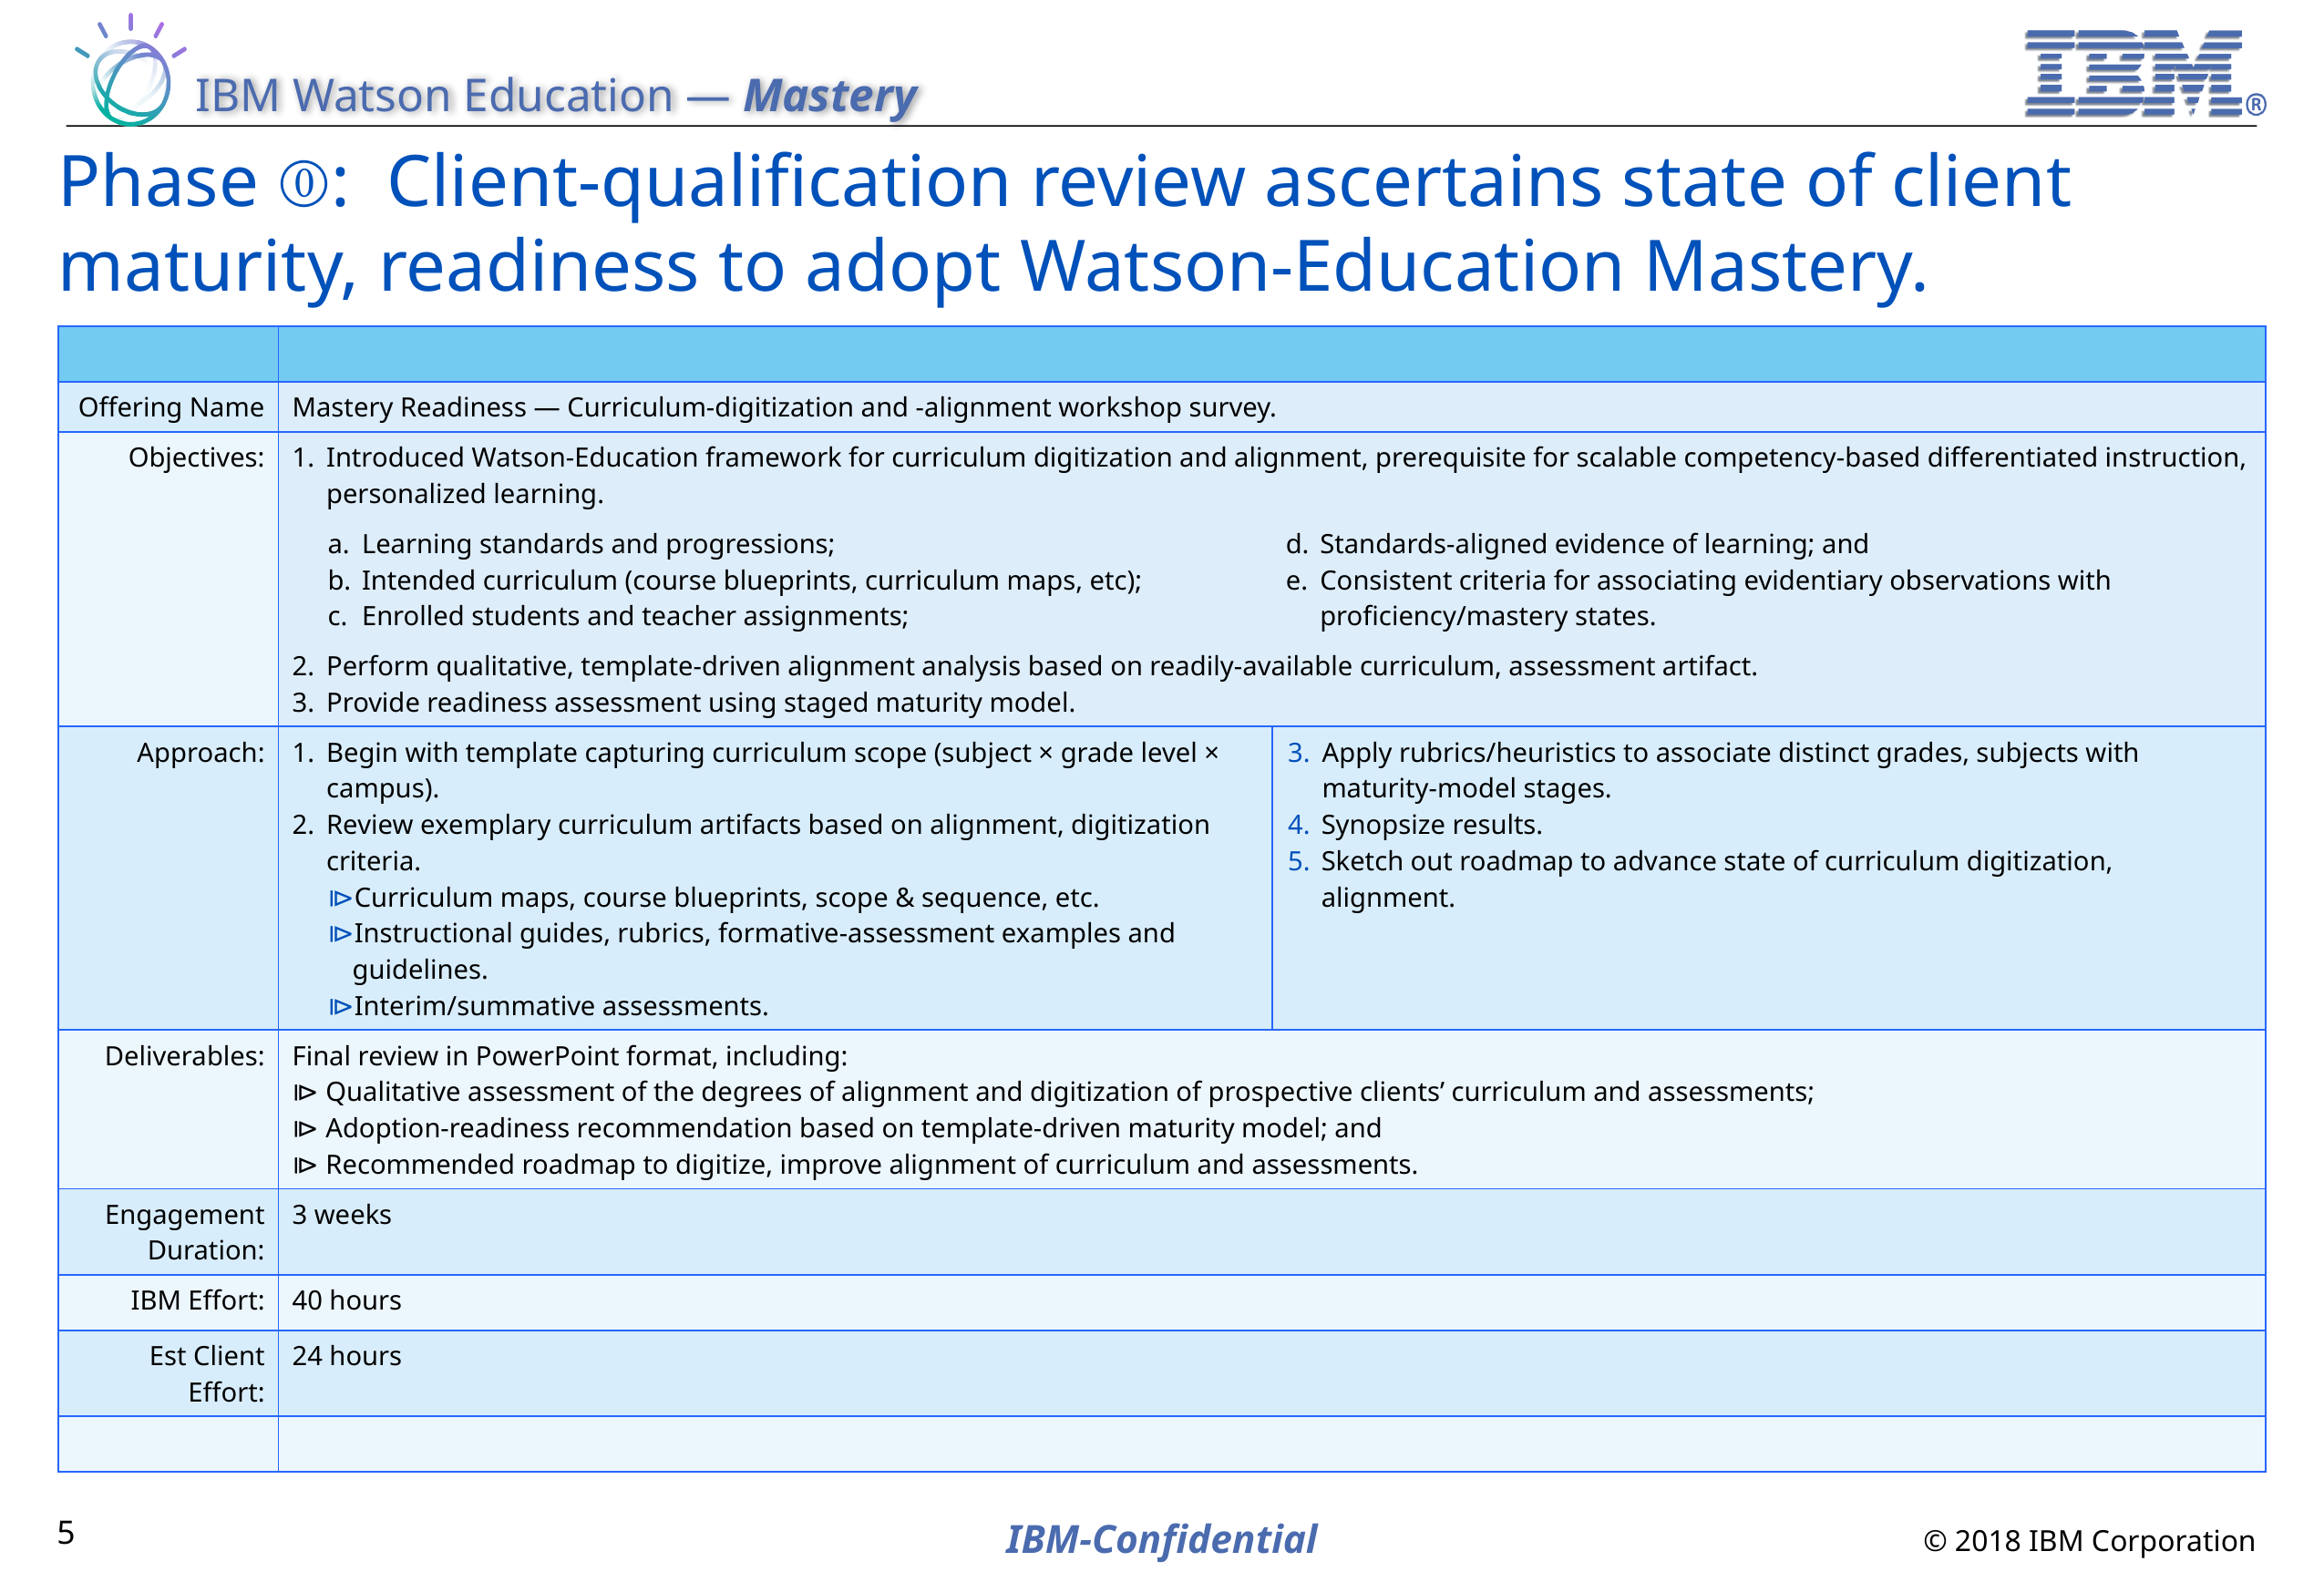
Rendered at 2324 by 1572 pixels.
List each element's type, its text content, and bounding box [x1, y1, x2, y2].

table_header [279, 327, 2265, 381]
table_cell 24 hours [279, 1331, 2265, 1415]
table_cell Standards-aligned evidence of learning; and Consistent criteria for associating evidentiary observations with proficiency/mastery states. [1272, 519, 2265, 641]
table_cell 40 hours [279, 1276, 2265, 1330]
table_cell Deliverables: [59, 1031, 278, 1188]
table_cell Approach: [59, 727, 278, 1029]
picture [2023, 30, 2267, 118]
table_cell Final review in PowerPoint format, including: ⧐ Qualitative assessment of the degrees of alignment and digitization of prospective clients’ curriculum and assessments; ⧐ Adoption-readiness recommendation based on template-driven maturity model; and ⧐ Recommended roadmap to digitize, improve alignment of curriculum and assessments. [279, 1031, 2265, 1188]
table_cell Mastery Readiness — Curriculum-digitization and -alignment workshop survey. [279, 383, 2265, 431]
table_cell 3 weeks [279, 1189, 2265, 1274]
table_cell Est Client Effort: [59, 1331, 278, 1415]
title Phase ⓪: Client-qualification review ascertains state of client maturity, readiness to adopt Watson-Education Mastery. [57, 139, 2267, 313]
table_cell Objectives: [59, 433, 278, 725]
table_cell Offering Name [59, 383, 278, 431]
table_cell Introduced Watson-Education framework for curriculum digitization and alignment, prerequisite for scalable competency-based differentiated instruction, personalized learning. [279, 433, 2265, 519]
table_cell Perform qualitative, template-driven alignment analysis based on readily-available curriculum, assessment artifact. Provide readiness assessment using staged maturity model. [279, 641, 2265, 725]
table_cell Begin with template capturing curriculum scope (subject × grade level × campus). Review exemplary curriculum artifacts based on alignment, digitization criteria. Curriculum maps, course blueprints, scope & sequence, etc. Instructional guides, rubrics, formative-assessment examples and guidelines. Interim/summative assessments. [279, 727, 1271, 1029]
table_cell Learning standards and progressions; Intended curriculum (course blueprints, curriculum maps, etc); Enrolled students and teacher assignments; [279, 519, 1272, 641]
table_cell Engagement Duration: [59, 1189, 278, 1274]
table_cell IBM Effort: [59, 1276, 278, 1330]
table_header [59, 327, 278, 381]
picture [75, 13, 187, 127]
table_cell [279, 1417, 2265, 1471]
table_cell Apply rubrics/heuristics to associate distinct grades, subjects with maturity-model stages. Synopsize results. Sketch out roadmap to advance state of curriculum digitization, alignment. [1273, 727, 2265, 1029]
table_cell [59, 1417, 278, 1471]
